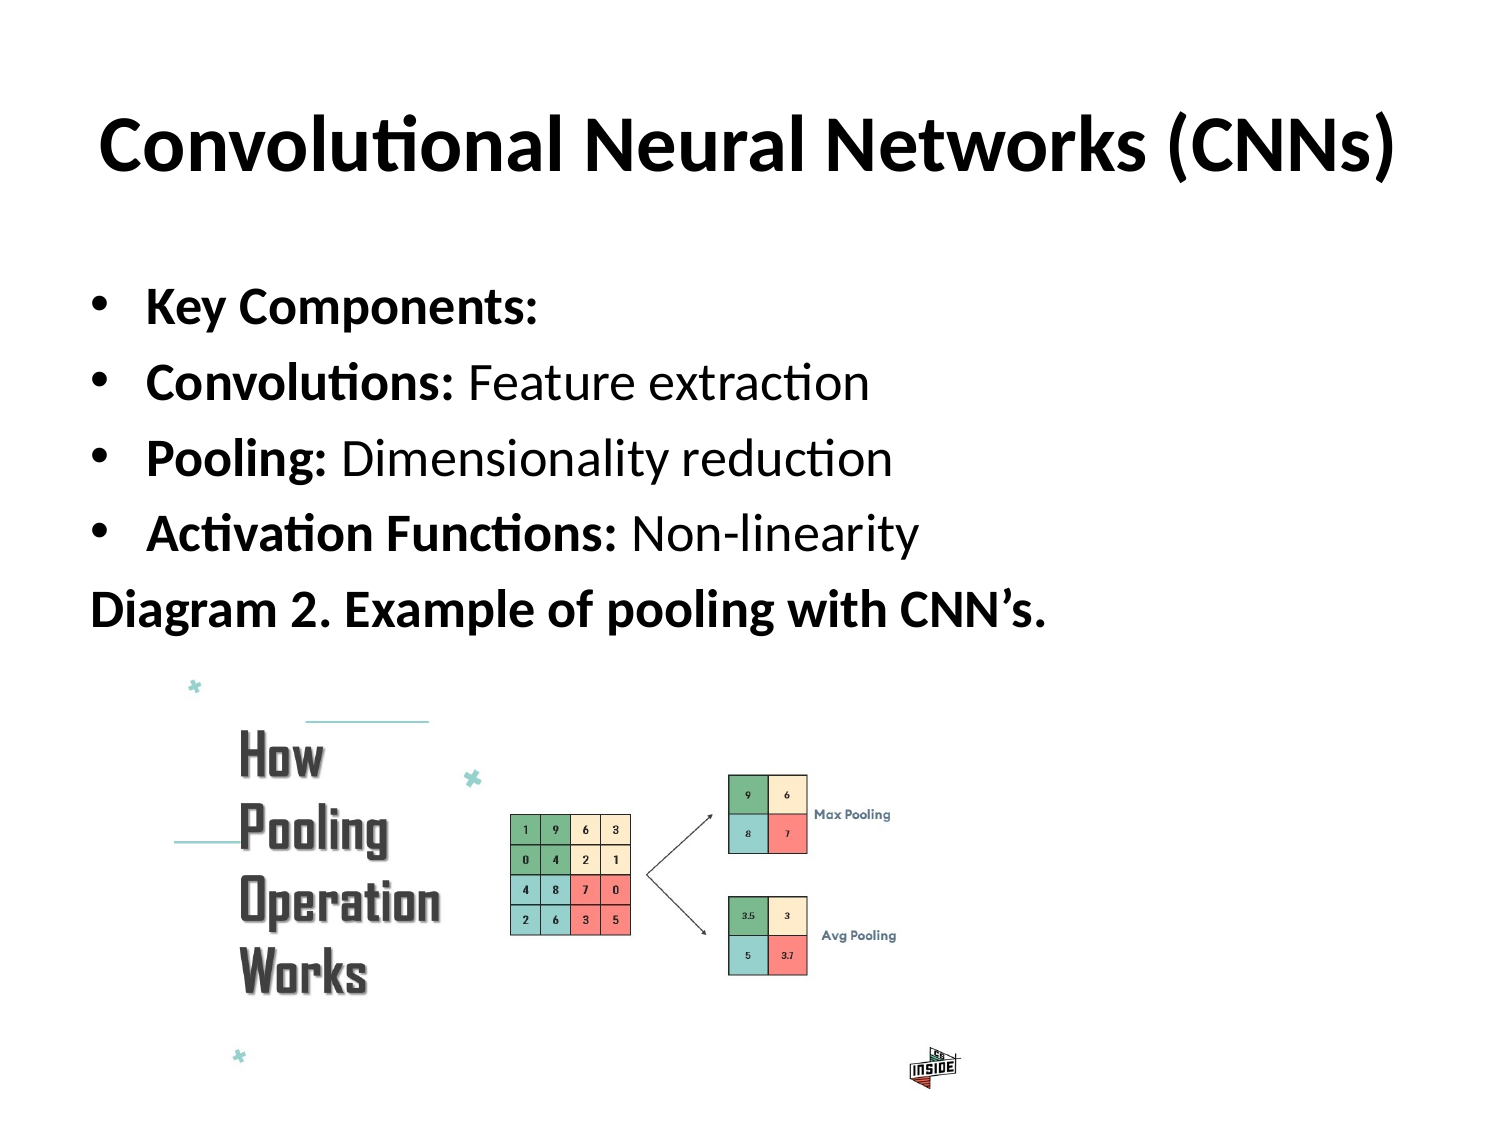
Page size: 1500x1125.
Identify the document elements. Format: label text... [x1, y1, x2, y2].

list Key Components: Convolutions: Feature extraction Pooling: Dimensionality reduction Activation Functions: Non-linearity Diagram 2. Example of pooling with CNN’s. [75, 262, 1425, 1005]
picture [174, 649, 976, 1101]
title Convolutional Neural Networks (CNNs) [75, 45, 1425, 233]
